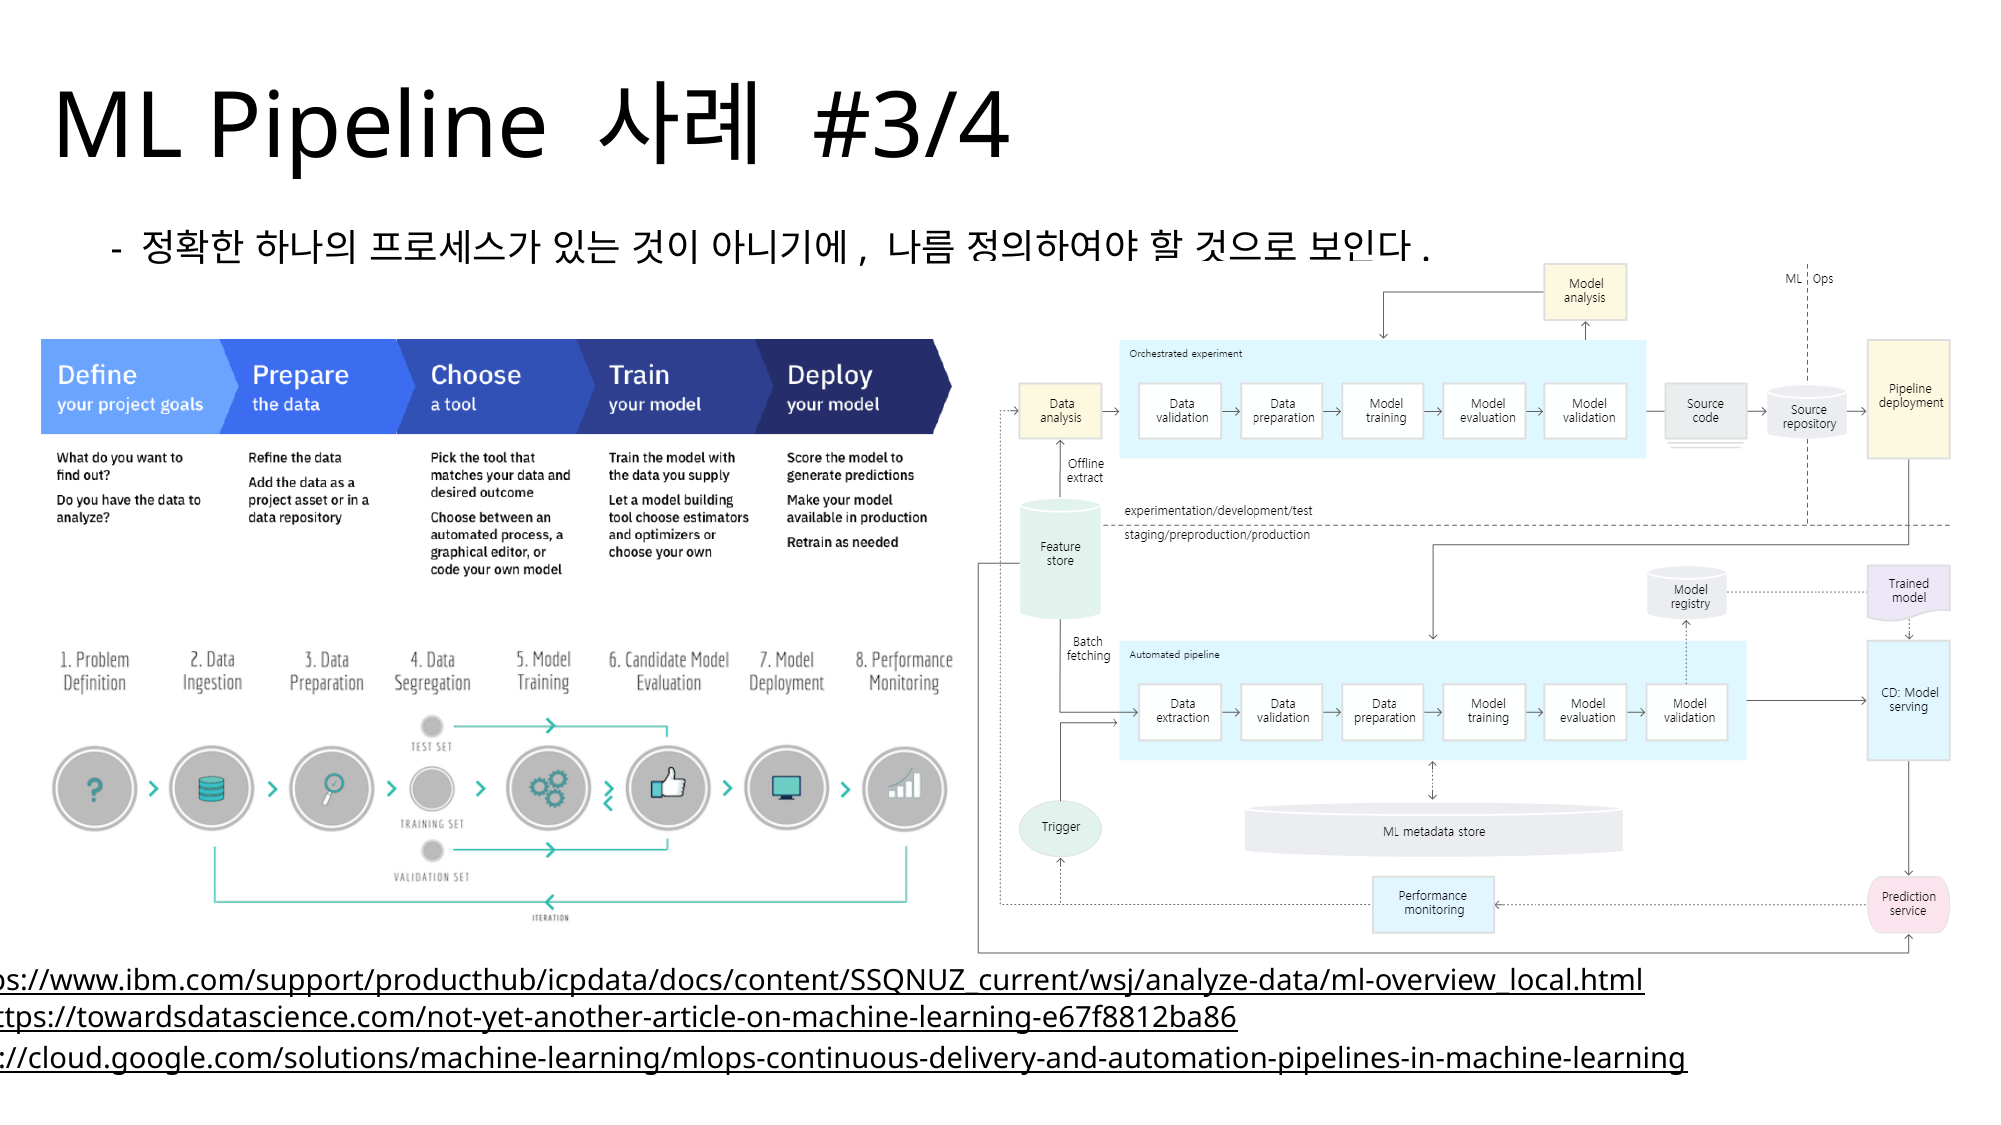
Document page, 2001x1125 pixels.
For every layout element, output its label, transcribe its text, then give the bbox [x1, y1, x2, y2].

picture [974, 261, 1957, 958]
picture [43, 638, 960, 928]
text_box https://cloud.google.com/solutions/machine-learning/mlops-continuous-delivery-and-automation-pipelines-in-machine-learning [0, 1032, 1710, 1087]
text_box https://towardsdatascience.com/not-yet-another-article-on-machine-learning-e67f8812ba86 [0, 991, 1261, 1046]
text_box https://www.ibm.com/support/producthub/icpdata/docs/content/SSQNUZ_current/wsj/analyze-data/ml-overview_local.html [0, 953, 1668, 1009]
picture [36, 335, 954, 580]
text_box ML Pipeline 사례 #3/4 [37, 58, 1793, 183]
text_box - 정확한 하나의 프로세스가 있는 것이 아니기에, 나름 정의하여야 할 것으로 보인다. [95, 216, 1857, 277]
